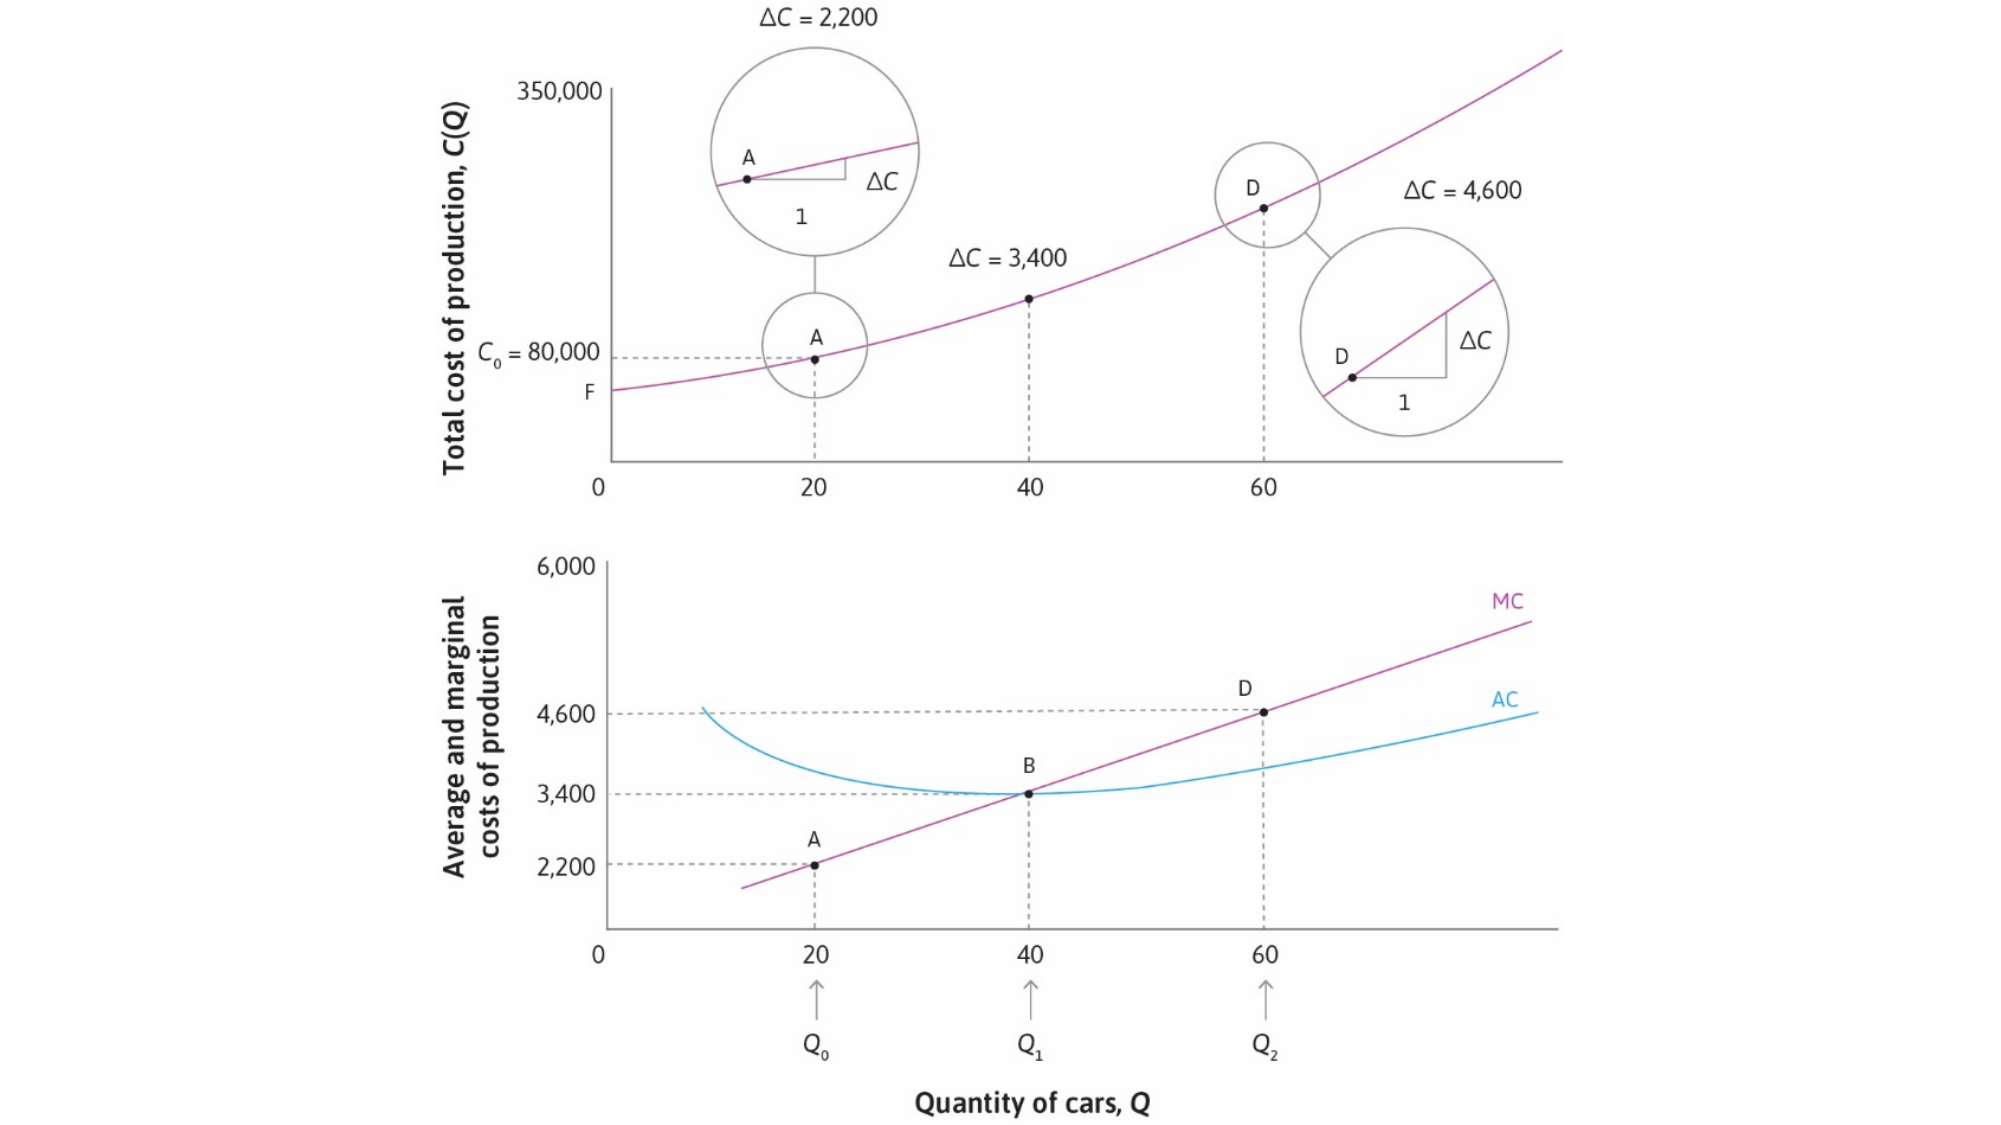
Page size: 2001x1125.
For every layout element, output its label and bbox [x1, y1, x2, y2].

picture [435, 0, 1564, 1125]
